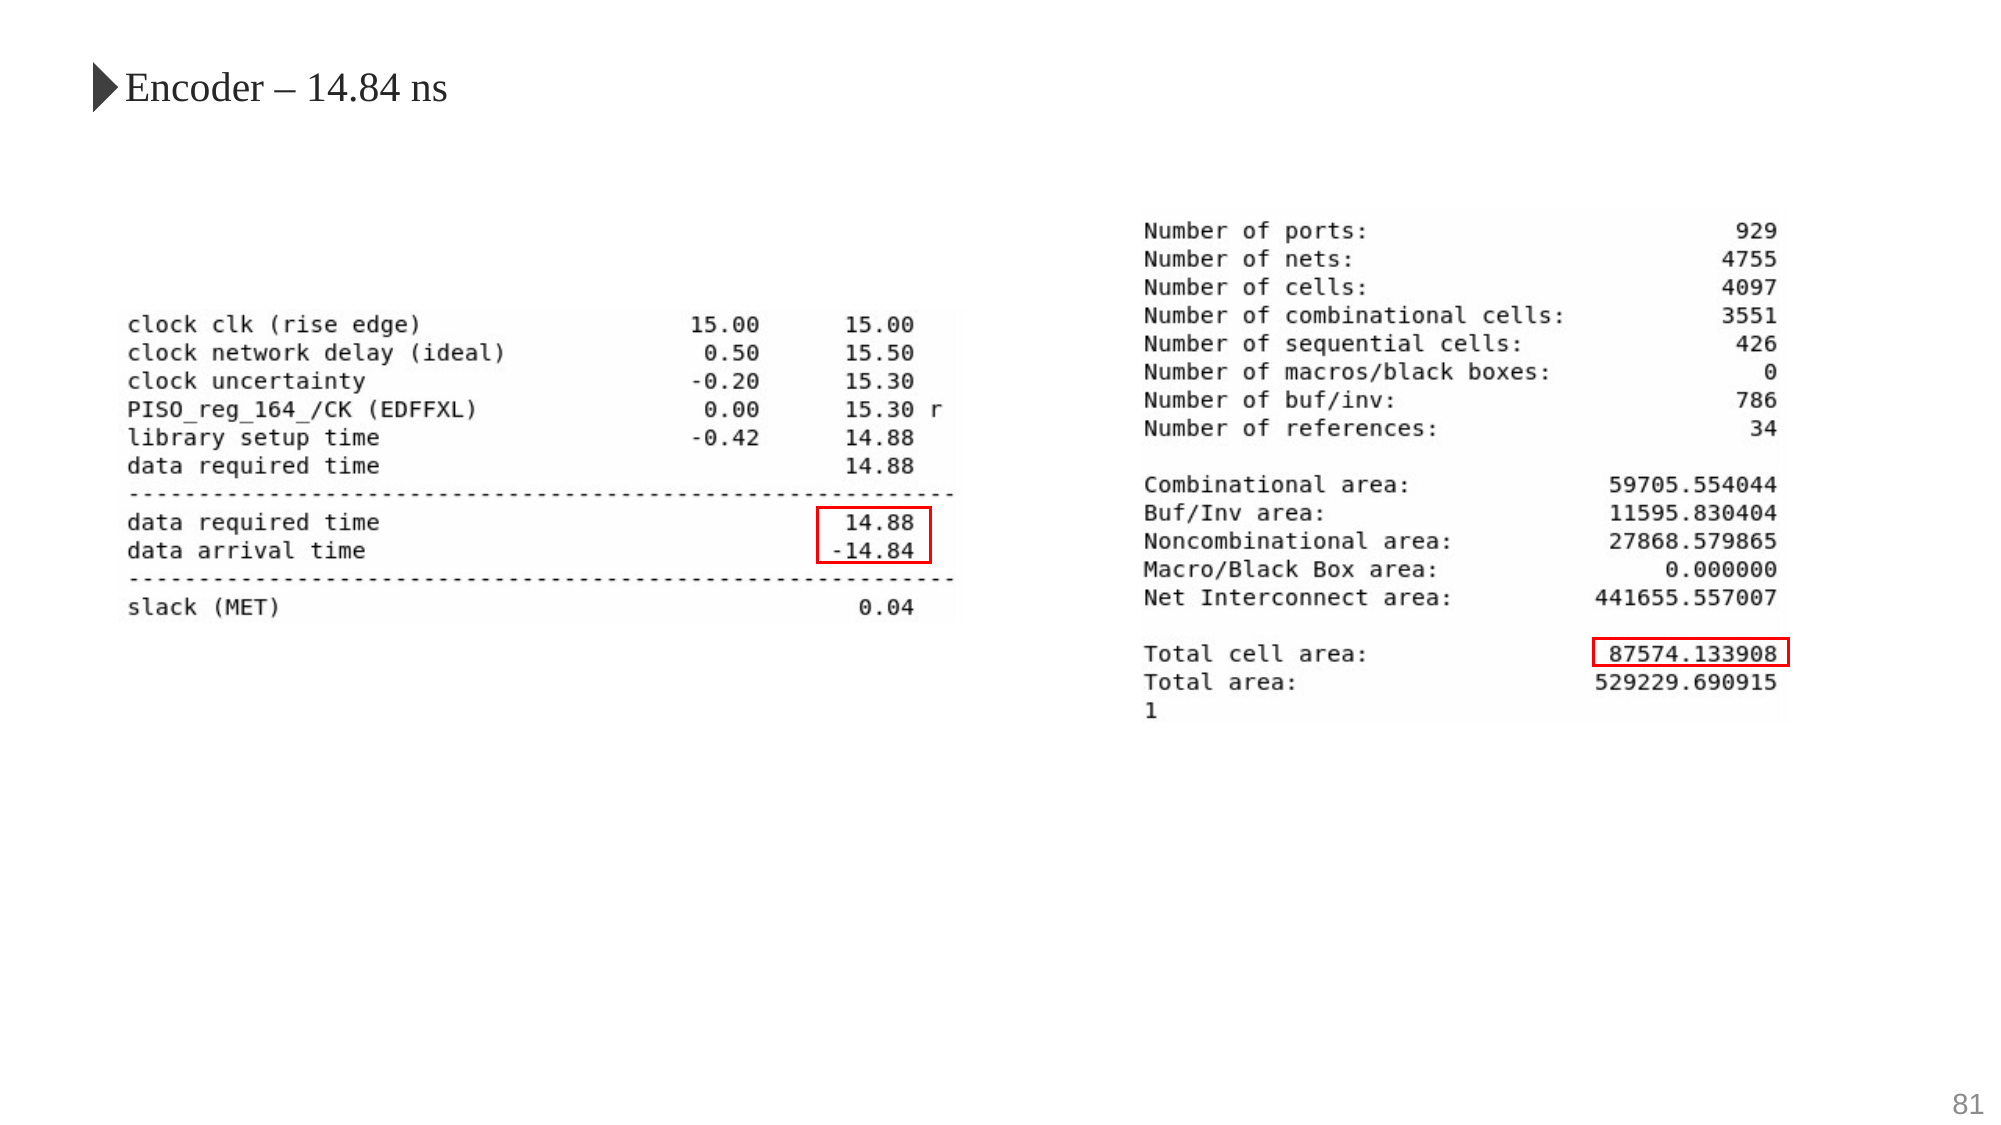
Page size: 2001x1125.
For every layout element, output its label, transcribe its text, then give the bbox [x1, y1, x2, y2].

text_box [93, 52, 465, 118]
slide_number 81 [1550, 1072, 2000, 1125]
picture [118, 309, 965, 623]
picture [1141, 209, 1789, 723]
